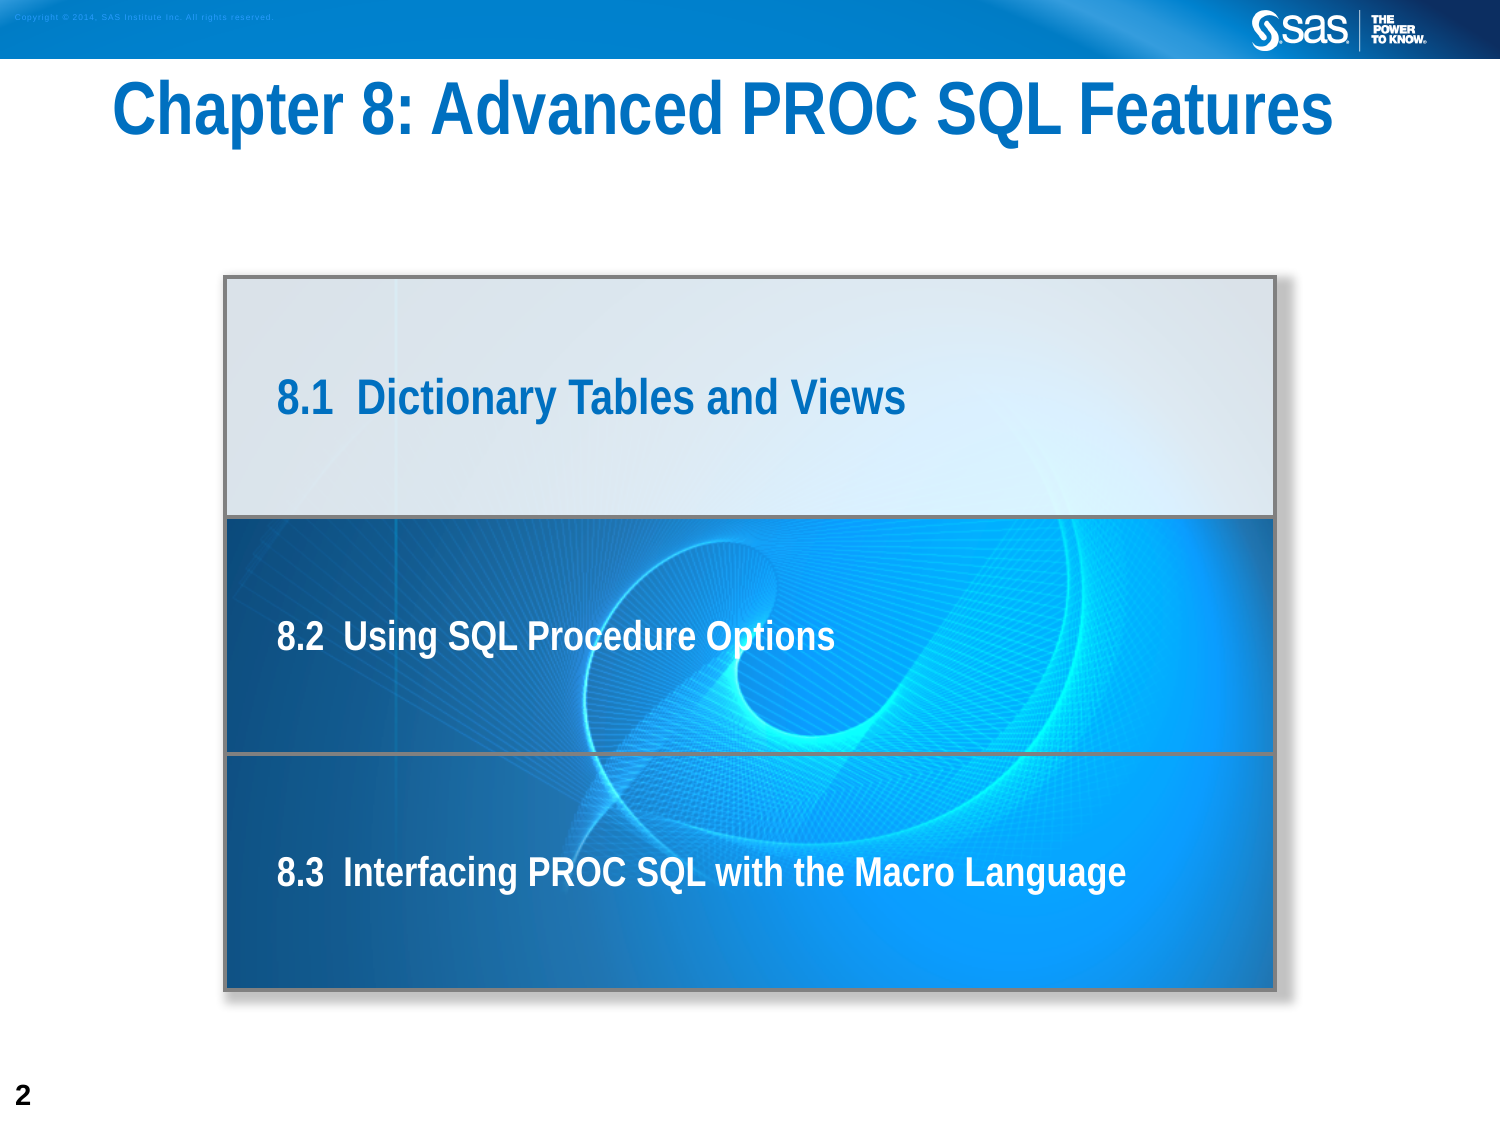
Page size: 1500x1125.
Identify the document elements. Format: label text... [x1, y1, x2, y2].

picture [224, 277, 1275, 991]
title Chapter 8: Advanced PROC SQL Features [112, 75, 1500, 187]
picture [0, 0, 1500, 59]
